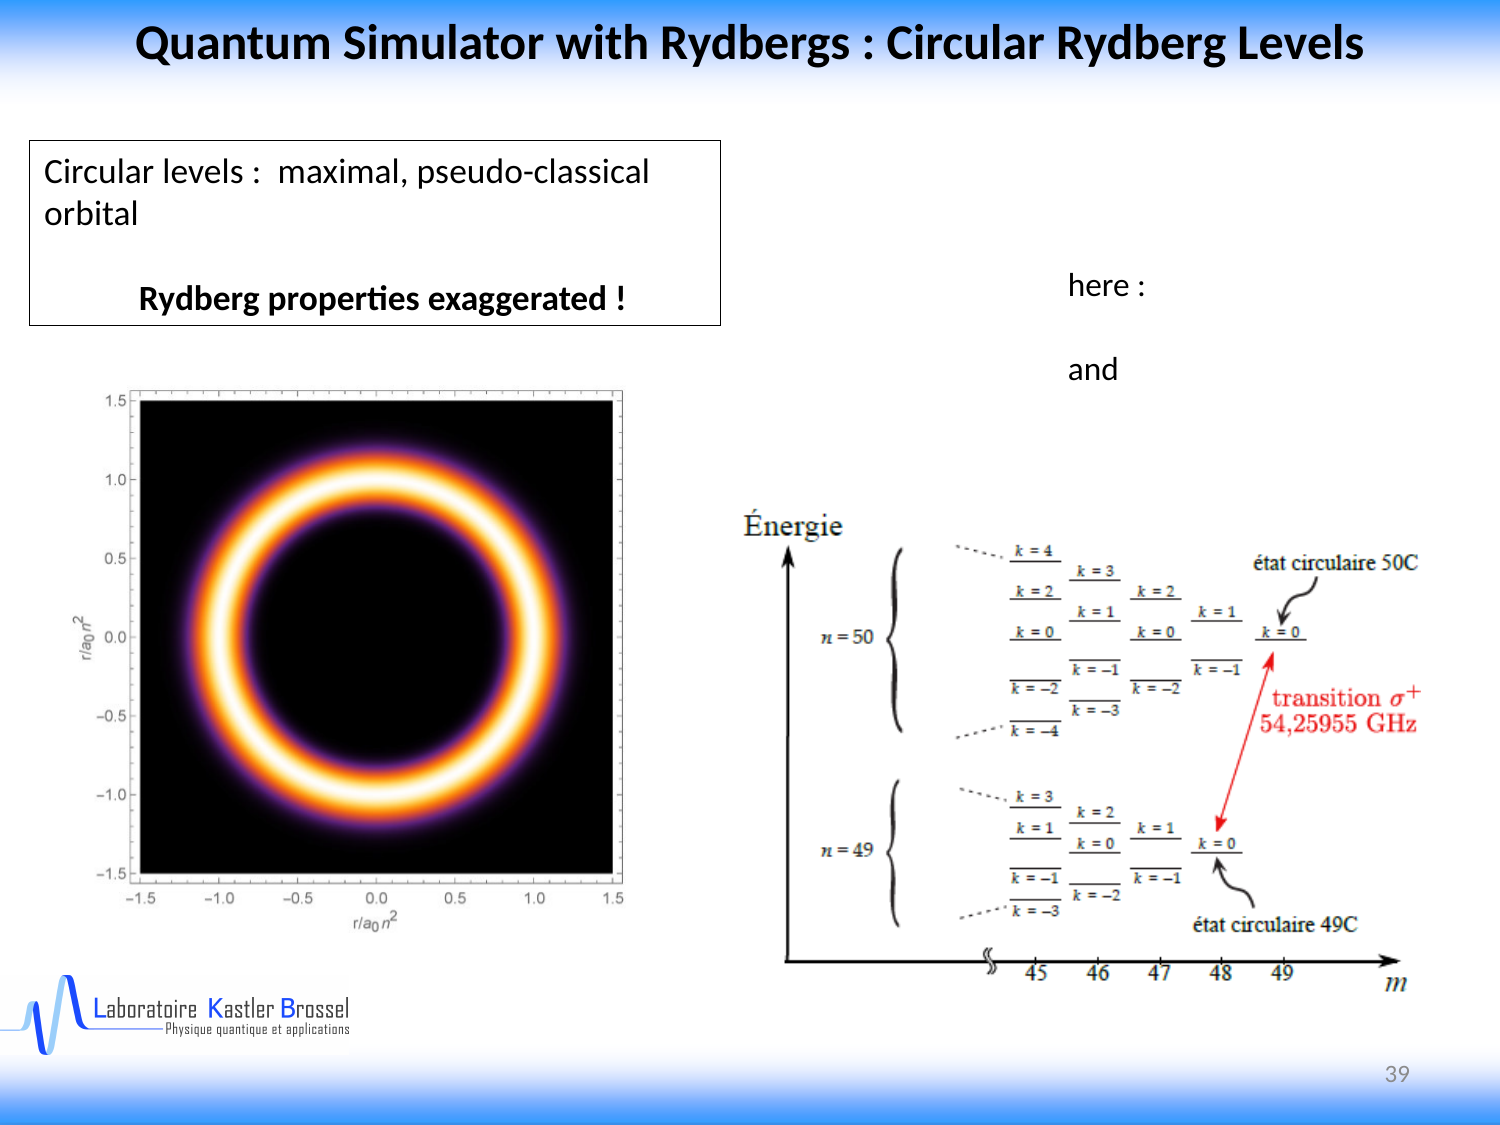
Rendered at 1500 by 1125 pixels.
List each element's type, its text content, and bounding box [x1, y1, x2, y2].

slide_number 39 [1074, 1042, 1425, 1103]
title Quantum Simulator with Rydbergs : Circular Rydberg Levels [0, 0, 1500, 79]
picture [0, 79, 1500, 1125]
